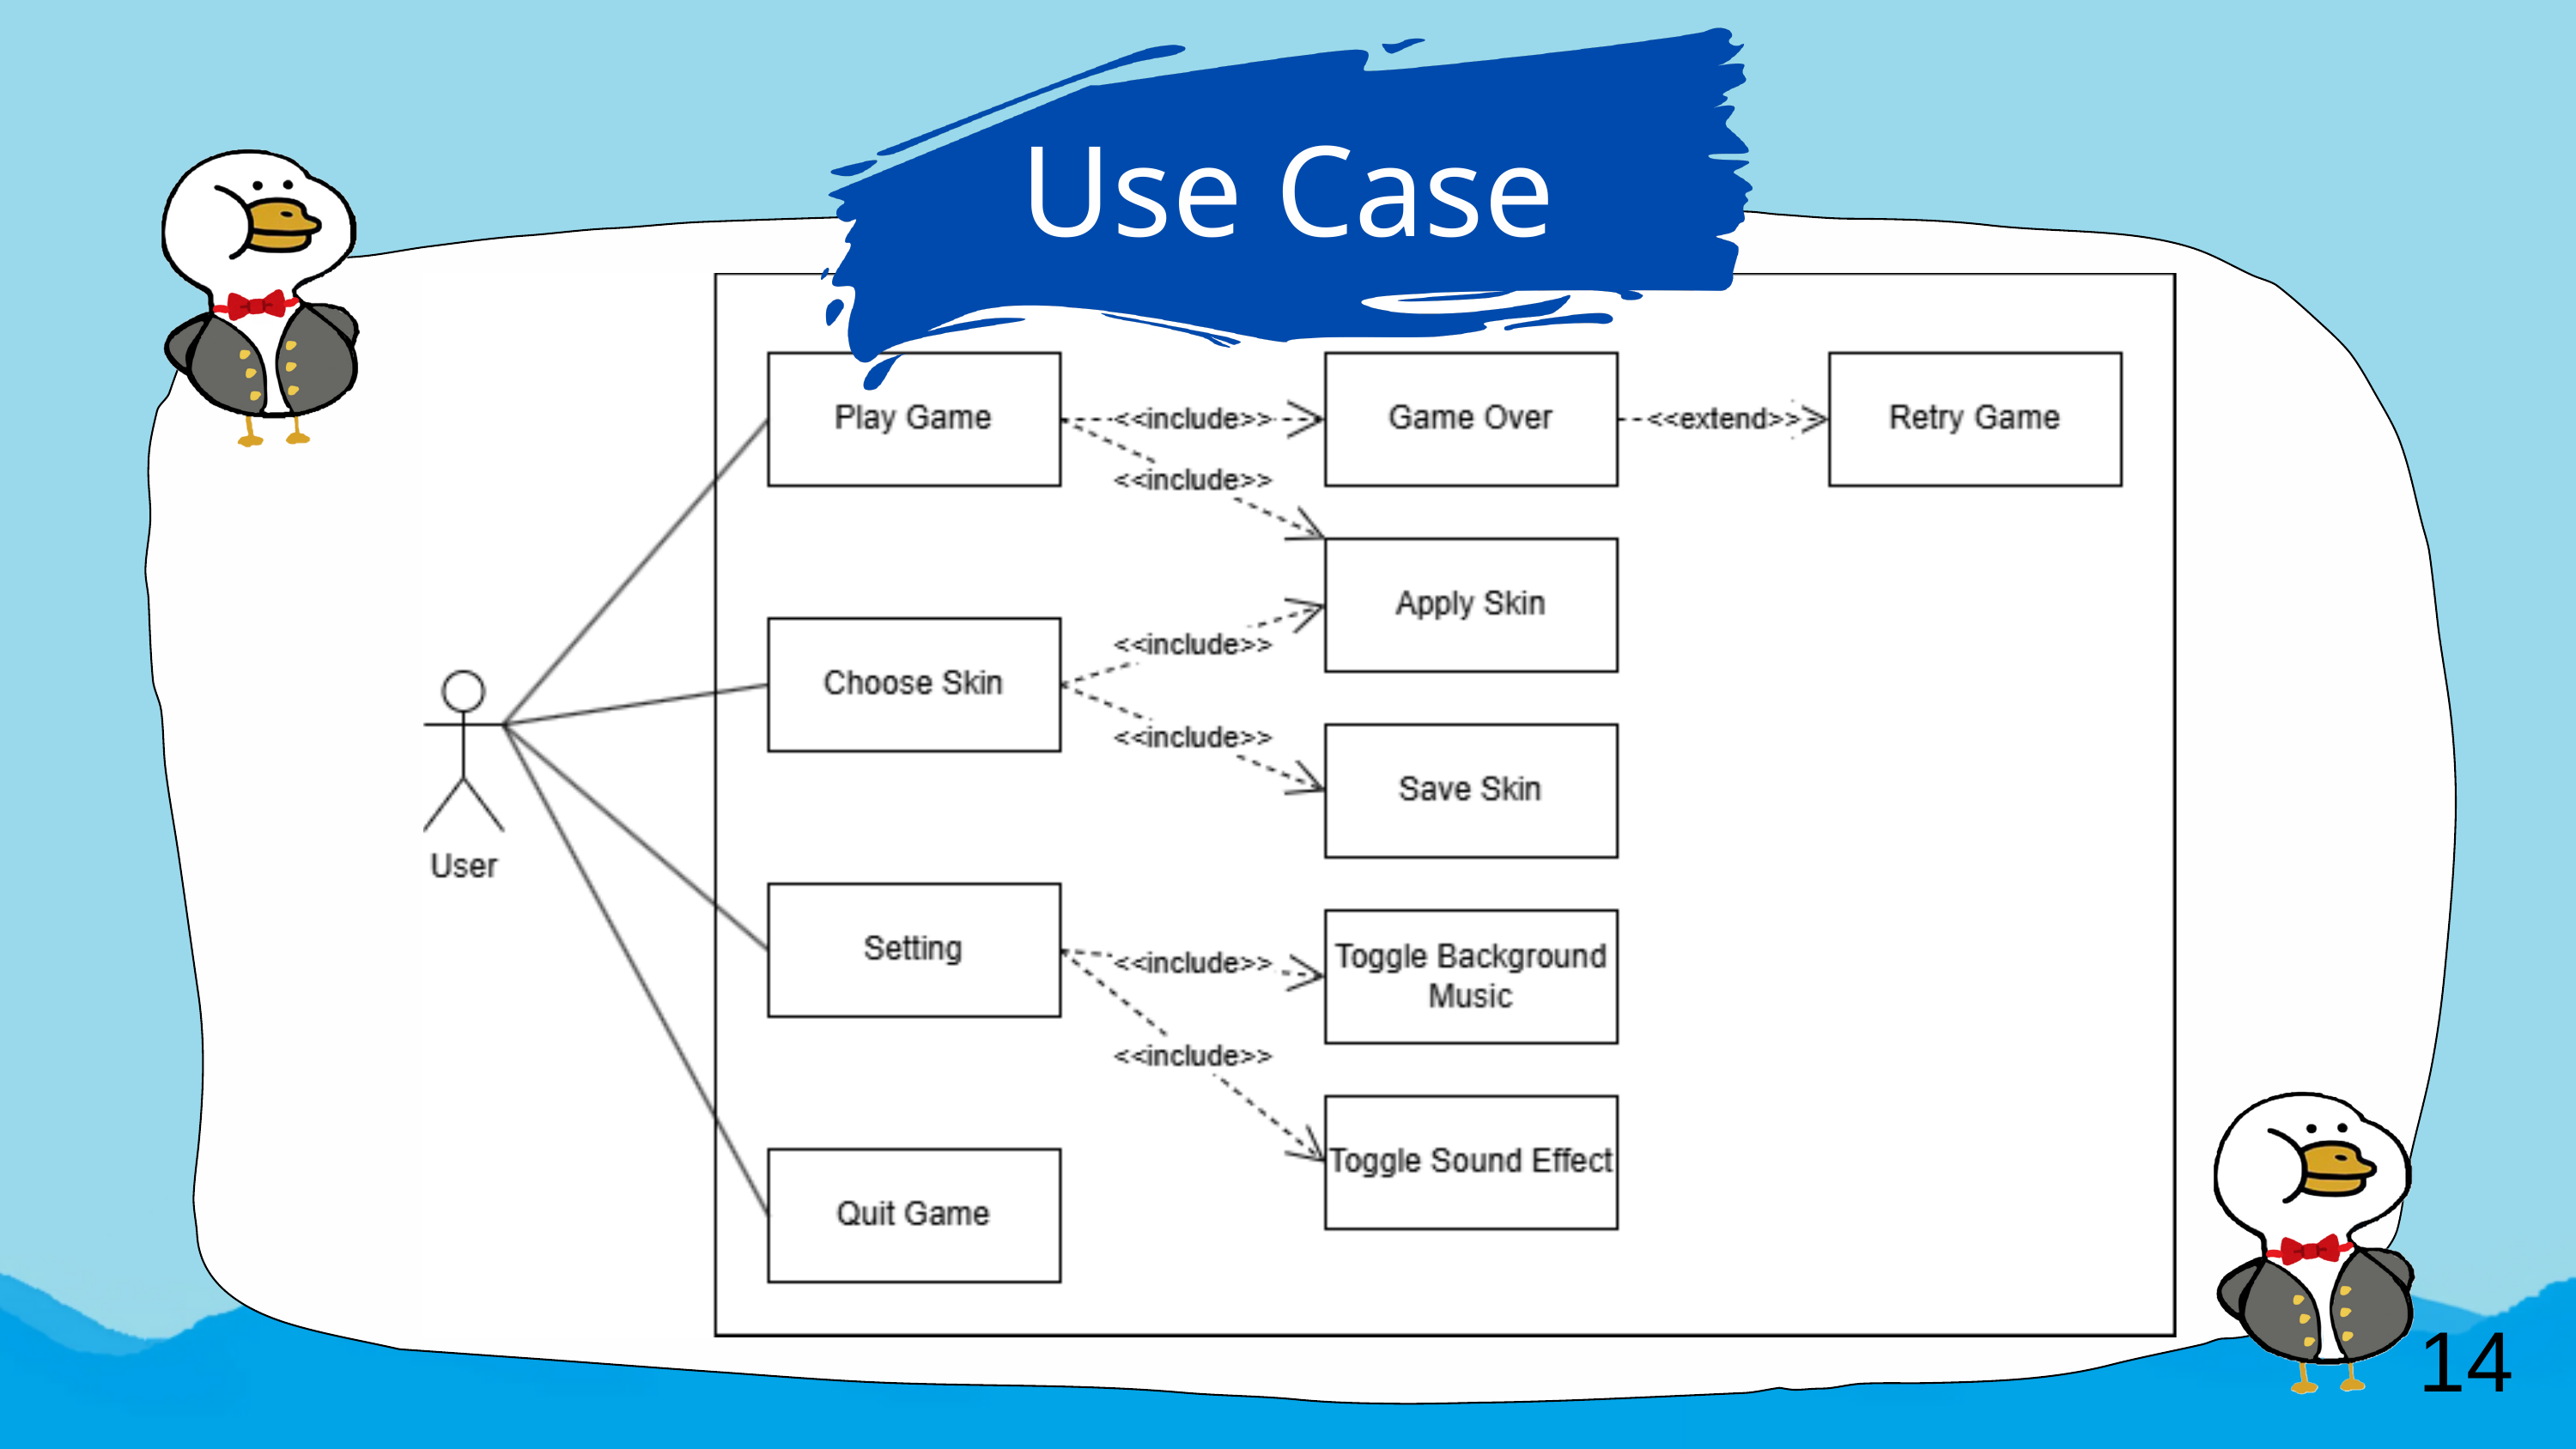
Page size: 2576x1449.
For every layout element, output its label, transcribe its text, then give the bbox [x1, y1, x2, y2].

text_box [0, 0, 2576, 1449]
text_box [144, 144, 376, 205]
text_box Use Case [526, 86, 2050, 204]
text_box 14 [2456, 1288, 2514, 1409]
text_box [144, 207, 2456, 1404]
text_box [816, 22, 1760, 86]
